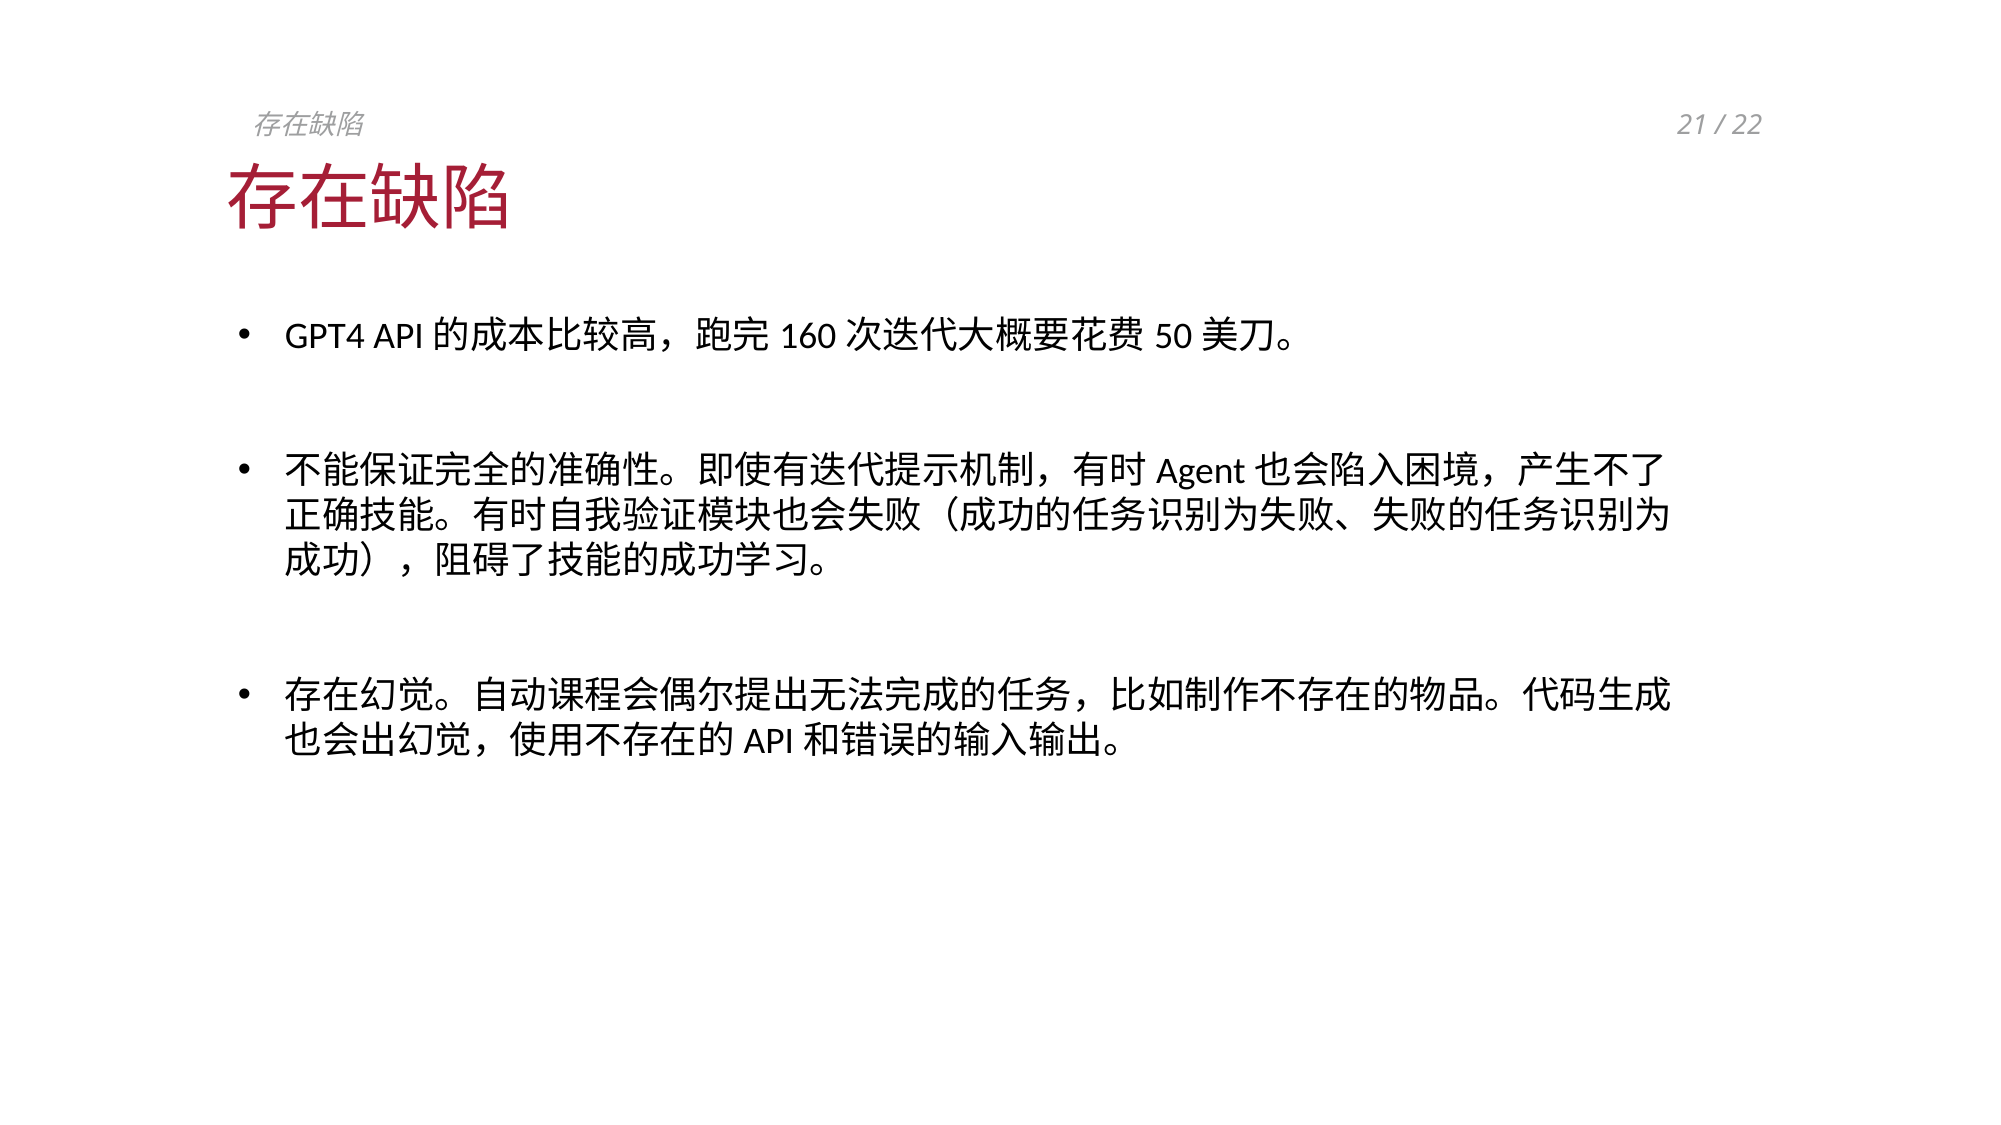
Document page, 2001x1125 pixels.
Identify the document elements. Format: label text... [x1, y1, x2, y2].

text_box 存在缺陷 [211, 176, 1743, 246]
text_box GPT4 API的成本比较高，跑完160次迭代大概要花费50美刀。 不能保证完全的准确性。即使有迭代提示机制，有时Agent也会陷入困境，产生不了正确技能。有时自我验证模块也会失败（成功的任务识别为失败、失败的任务识别为成功），阻碍了技能的成功学习。 存在幻觉。自动课程会偶尔提出无法完成的任务，比如制作不存在的物品。代码生成也会出幻觉，使用不存在的API和错误的输入输出。 [223, 303, 1700, 775]
text_box 存在缺陷 [237, 111, 713, 147]
text_box 21 / 22 [1585, 111, 1777, 147]
